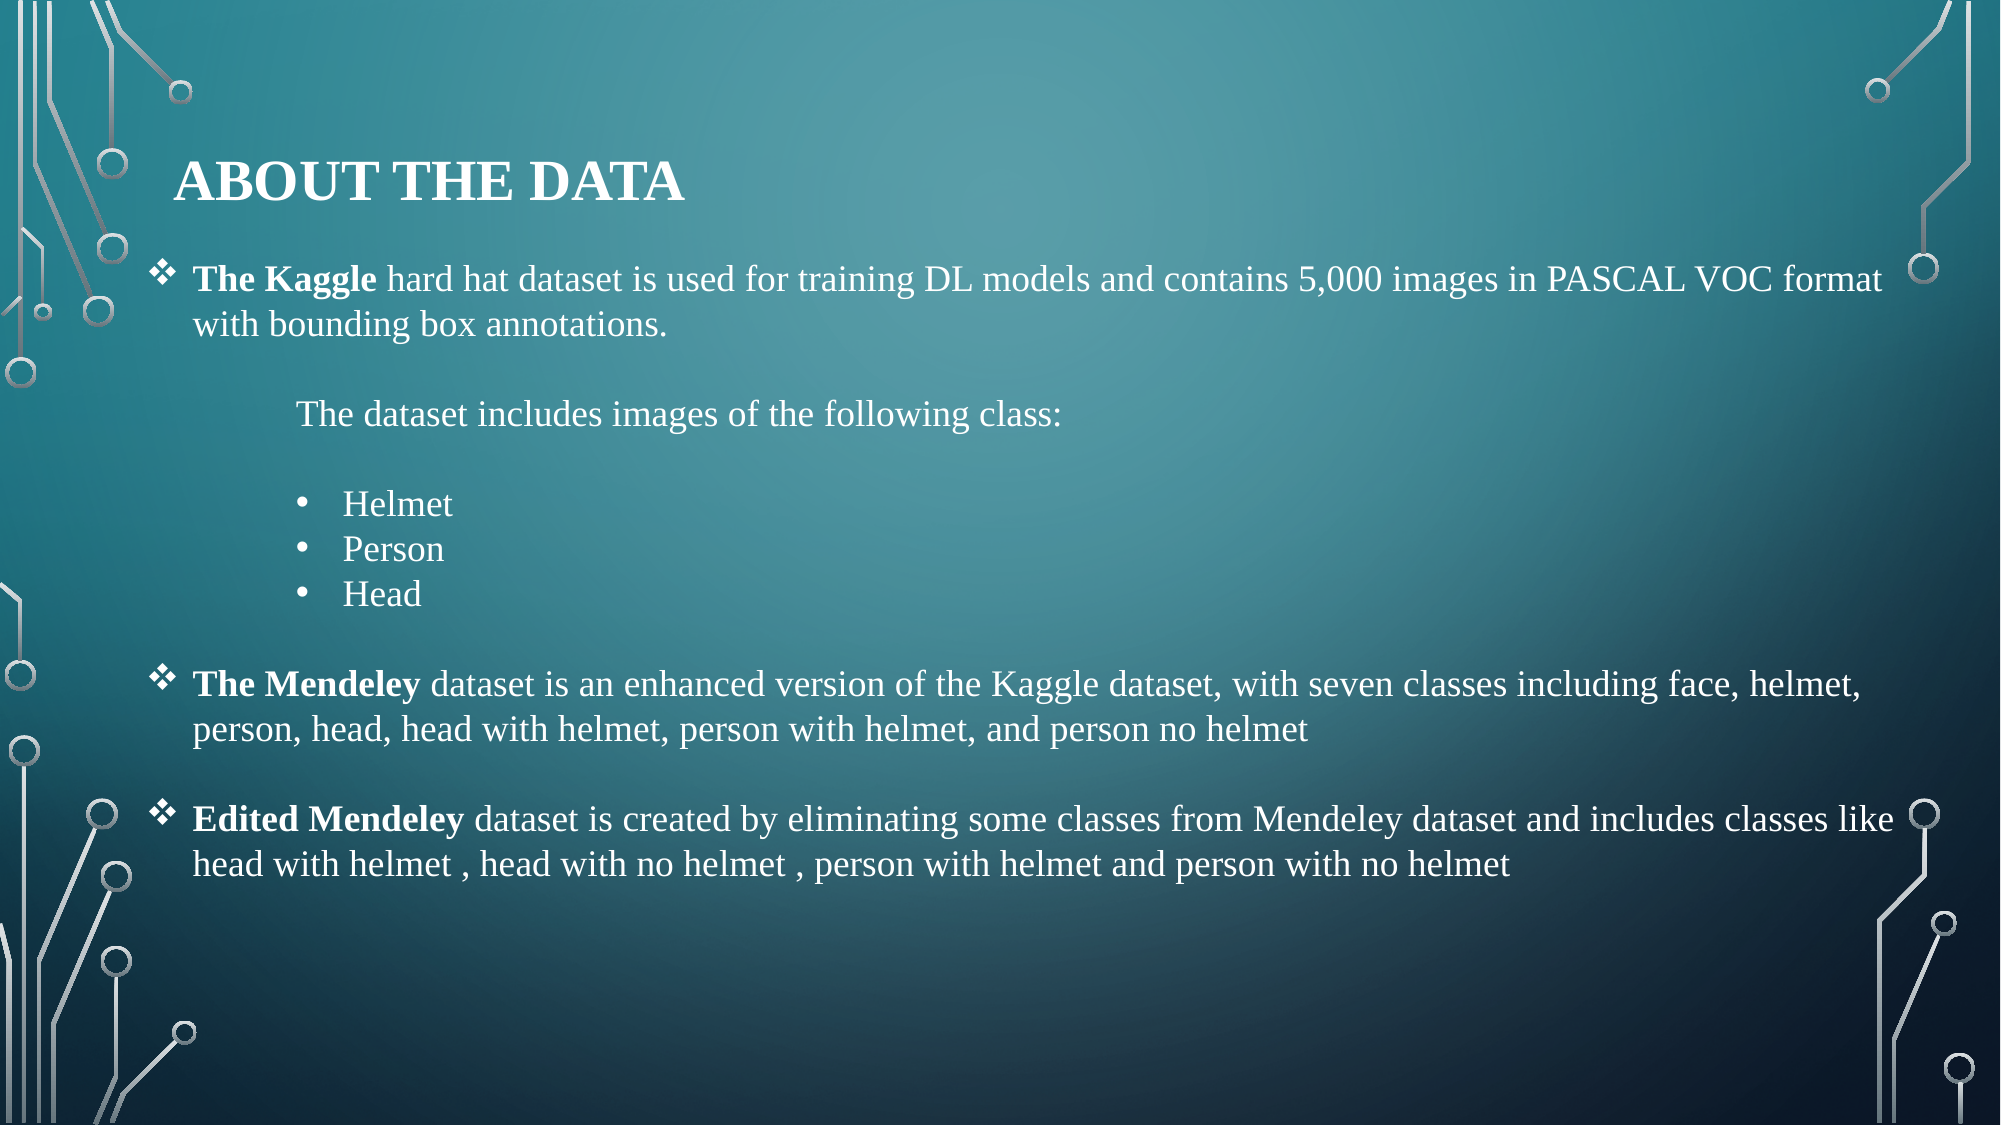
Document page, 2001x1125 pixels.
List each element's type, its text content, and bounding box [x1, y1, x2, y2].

text_box The Kaggle hard hat dataset is used for training DL models and contains 5,000 images in PASCAL VOC format with bounding box annotations. The dataset includes images of the following class: Helmet Person Head The Mendeley dataset is an enhanced version of the Kaggle dataset, with seven classes including face, helmet, person, head, head with helmet, person with helmet, and person no helmet Edited Mendeley dataset is created by eliminating some classes from Mendeley dataset and includes classes like head with helmet , head with no helmet , person with helmet and person with no helmet [130, 246, 1945, 937]
text_box ABOUT THE DATA [158, 134, 870, 220]
